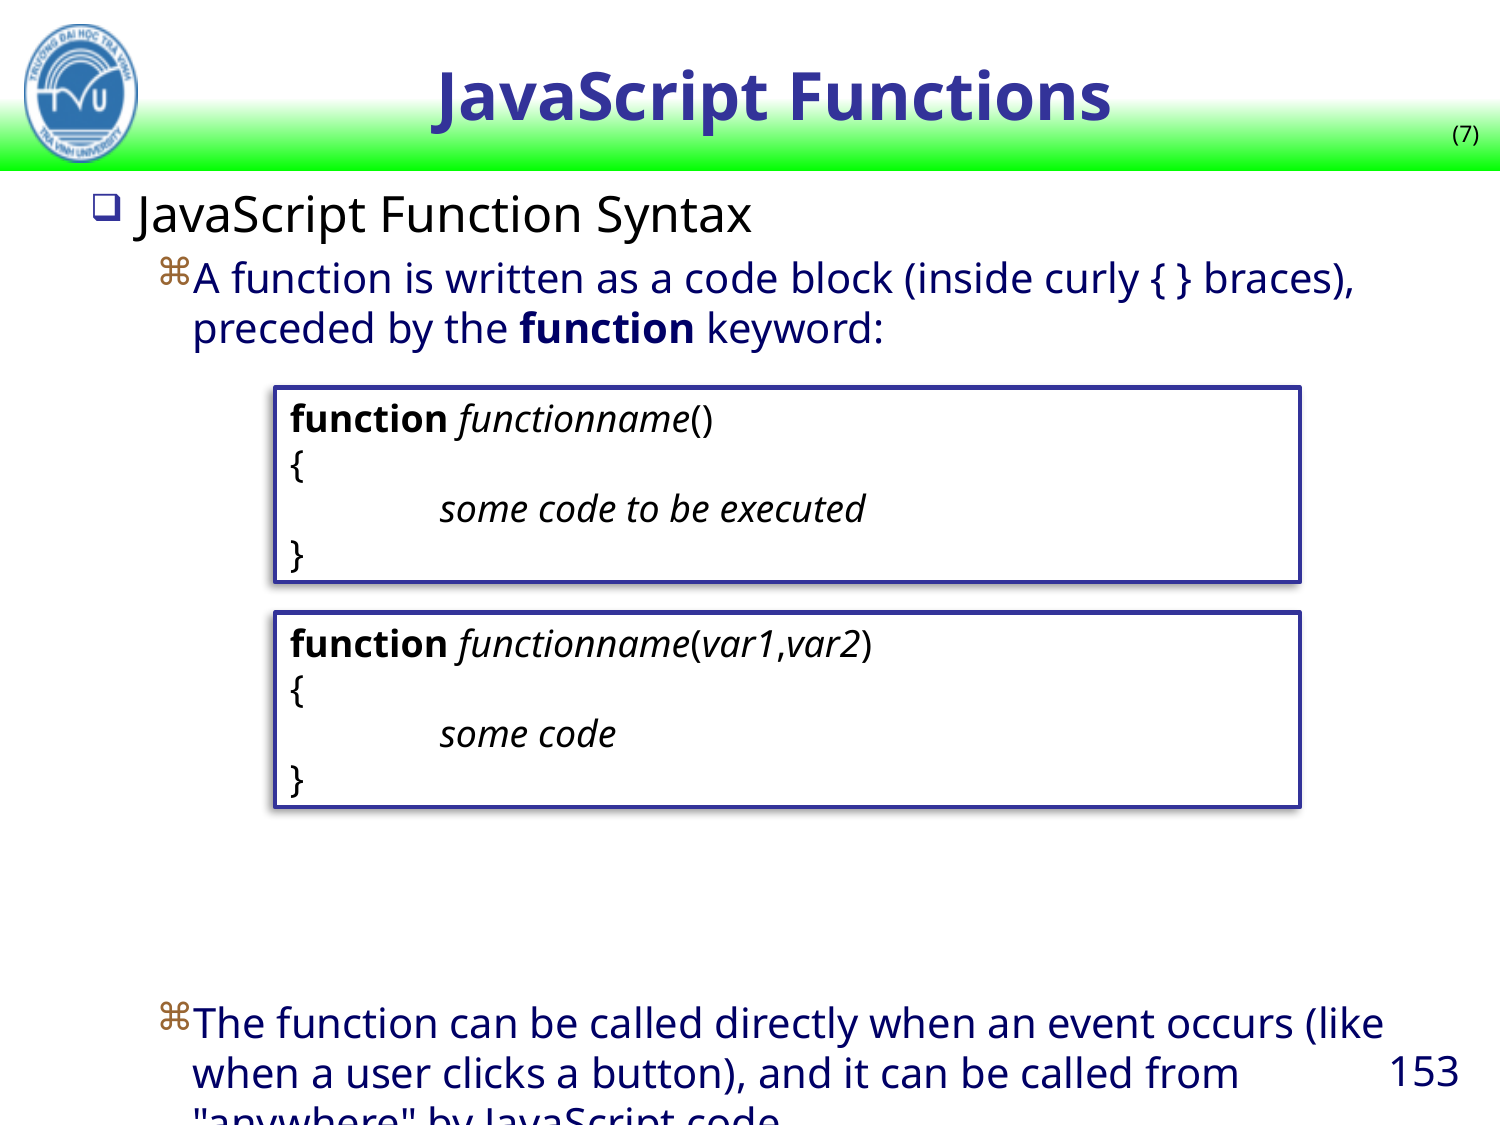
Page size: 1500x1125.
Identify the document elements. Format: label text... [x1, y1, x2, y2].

slide_number 153 [1312, 1037, 1476, 1101]
picture [24, 24, 74, 163]
text_box (7) [1437, 112, 1500, 155]
text_box function functionname() { some code to be executed } [273, 385, 1302, 584]
title JavaScript Functions [74, 24, 1476, 163]
list JavaScript Function Syntax A function is written as a code block (inside curly { } braces), preceded by the function keyword: The function can be called directly when an event occurs (like when a user clicks a button), and it can be called from "anywhere" by JavaScript code. [74, 174, 1476, 1051]
text_box function functionname(var1,var2) { some code } [273, 610, 1302, 809]
